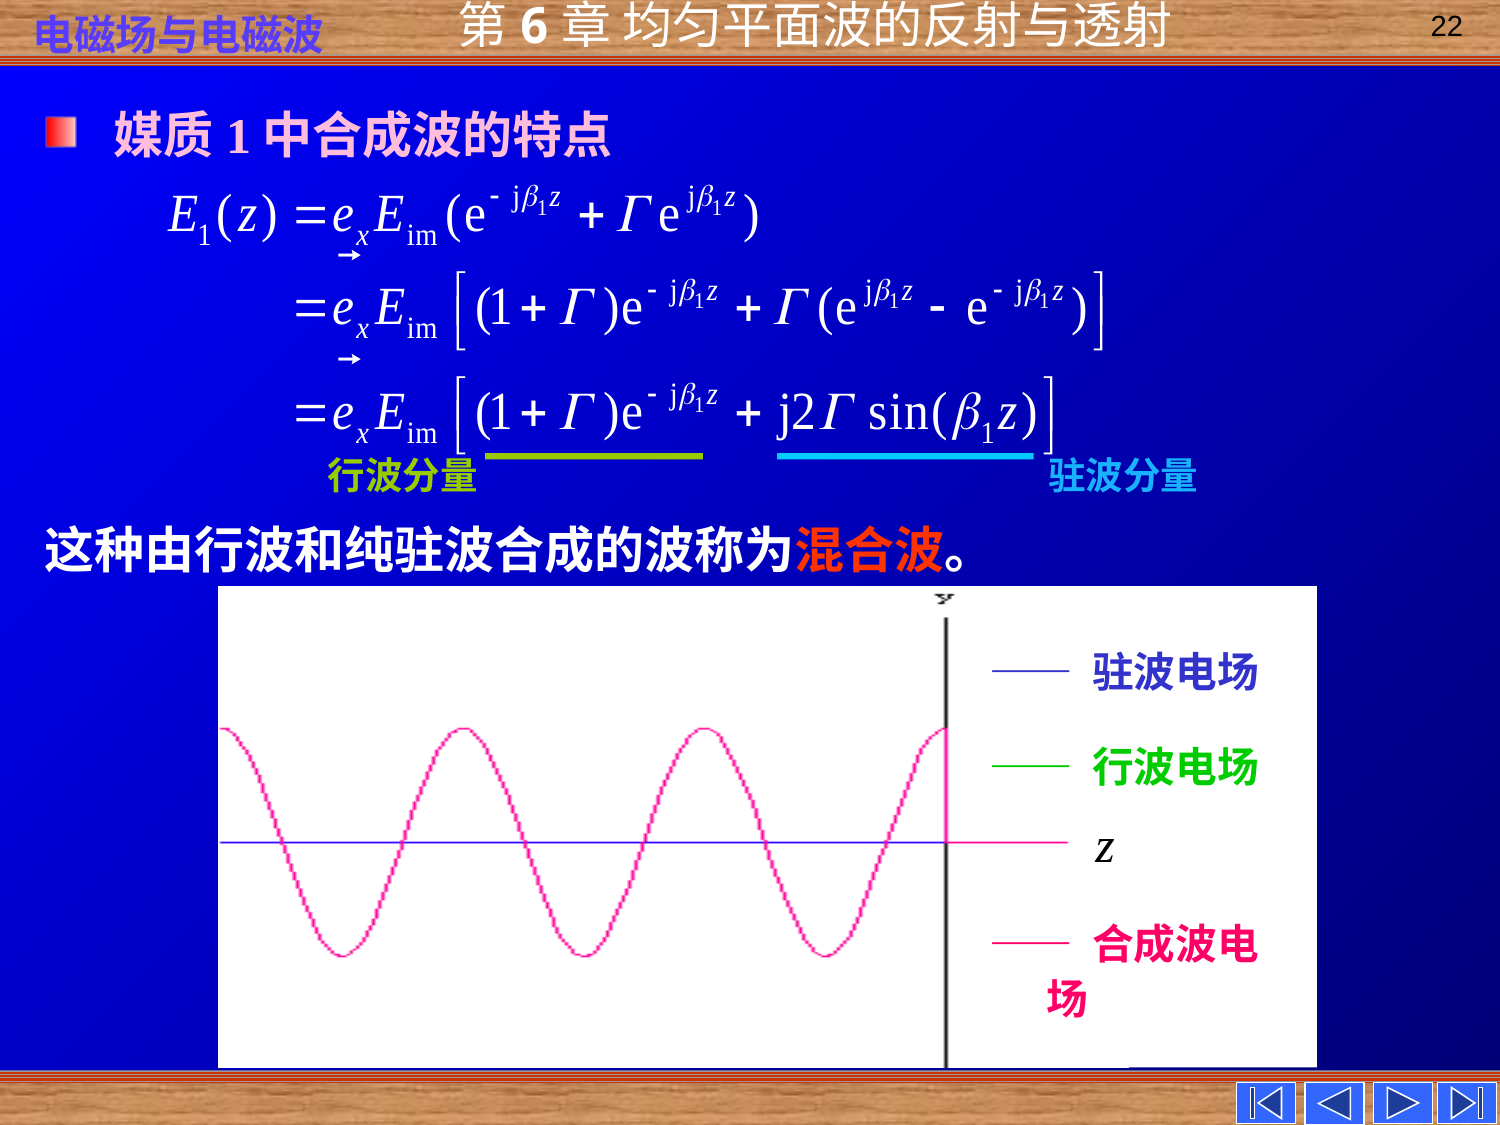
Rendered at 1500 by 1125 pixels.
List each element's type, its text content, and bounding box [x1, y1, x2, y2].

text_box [218, 586, 1317, 1068]
slide_number 22 [1305, 0, 1479, 55]
text_box 行波分量 [312, 466, 502, 504]
text_box 驻波分量 [1033, 444, 1223, 504]
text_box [158, 172, 1119, 466]
text_box 媒质1中合成波的特点 [29, 78, 762, 171]
text_box 这种由行波和纯驻波合成的波称为混合波。 [29, 493, 1441, 586]
